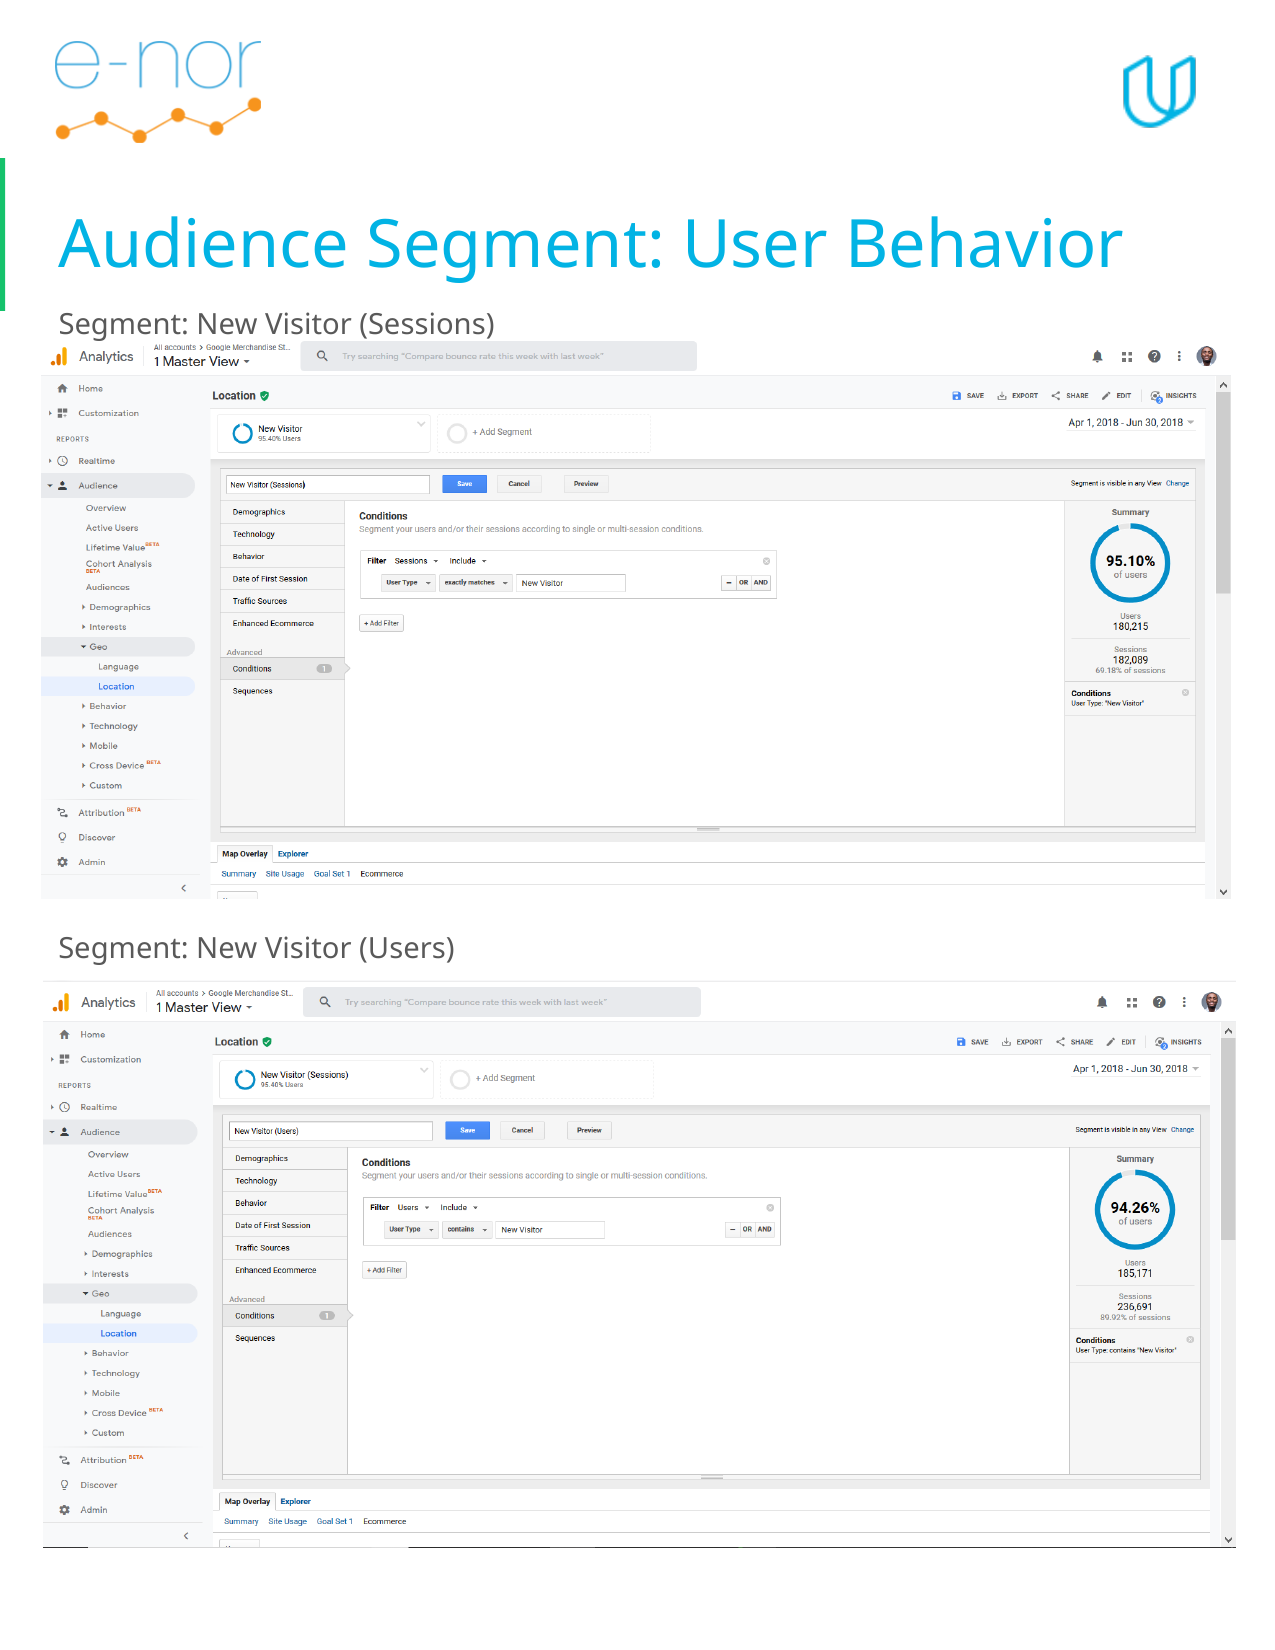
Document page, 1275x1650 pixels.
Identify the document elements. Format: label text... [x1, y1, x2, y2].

list Segment: New Visitor (Sessions) [43, 285, 1232, 336]
title Audience Segment: User Behavior [43, 142, 1232, 285]
text_box Segment: New Visitor (Users) [43, 908, 1232, 979]
picture [41, 336, 1231, 900]
picture [43, 980, 1236, 1548]
picture [1088, 20, 1232, 142]
picture [55, 41, 261, 142]
